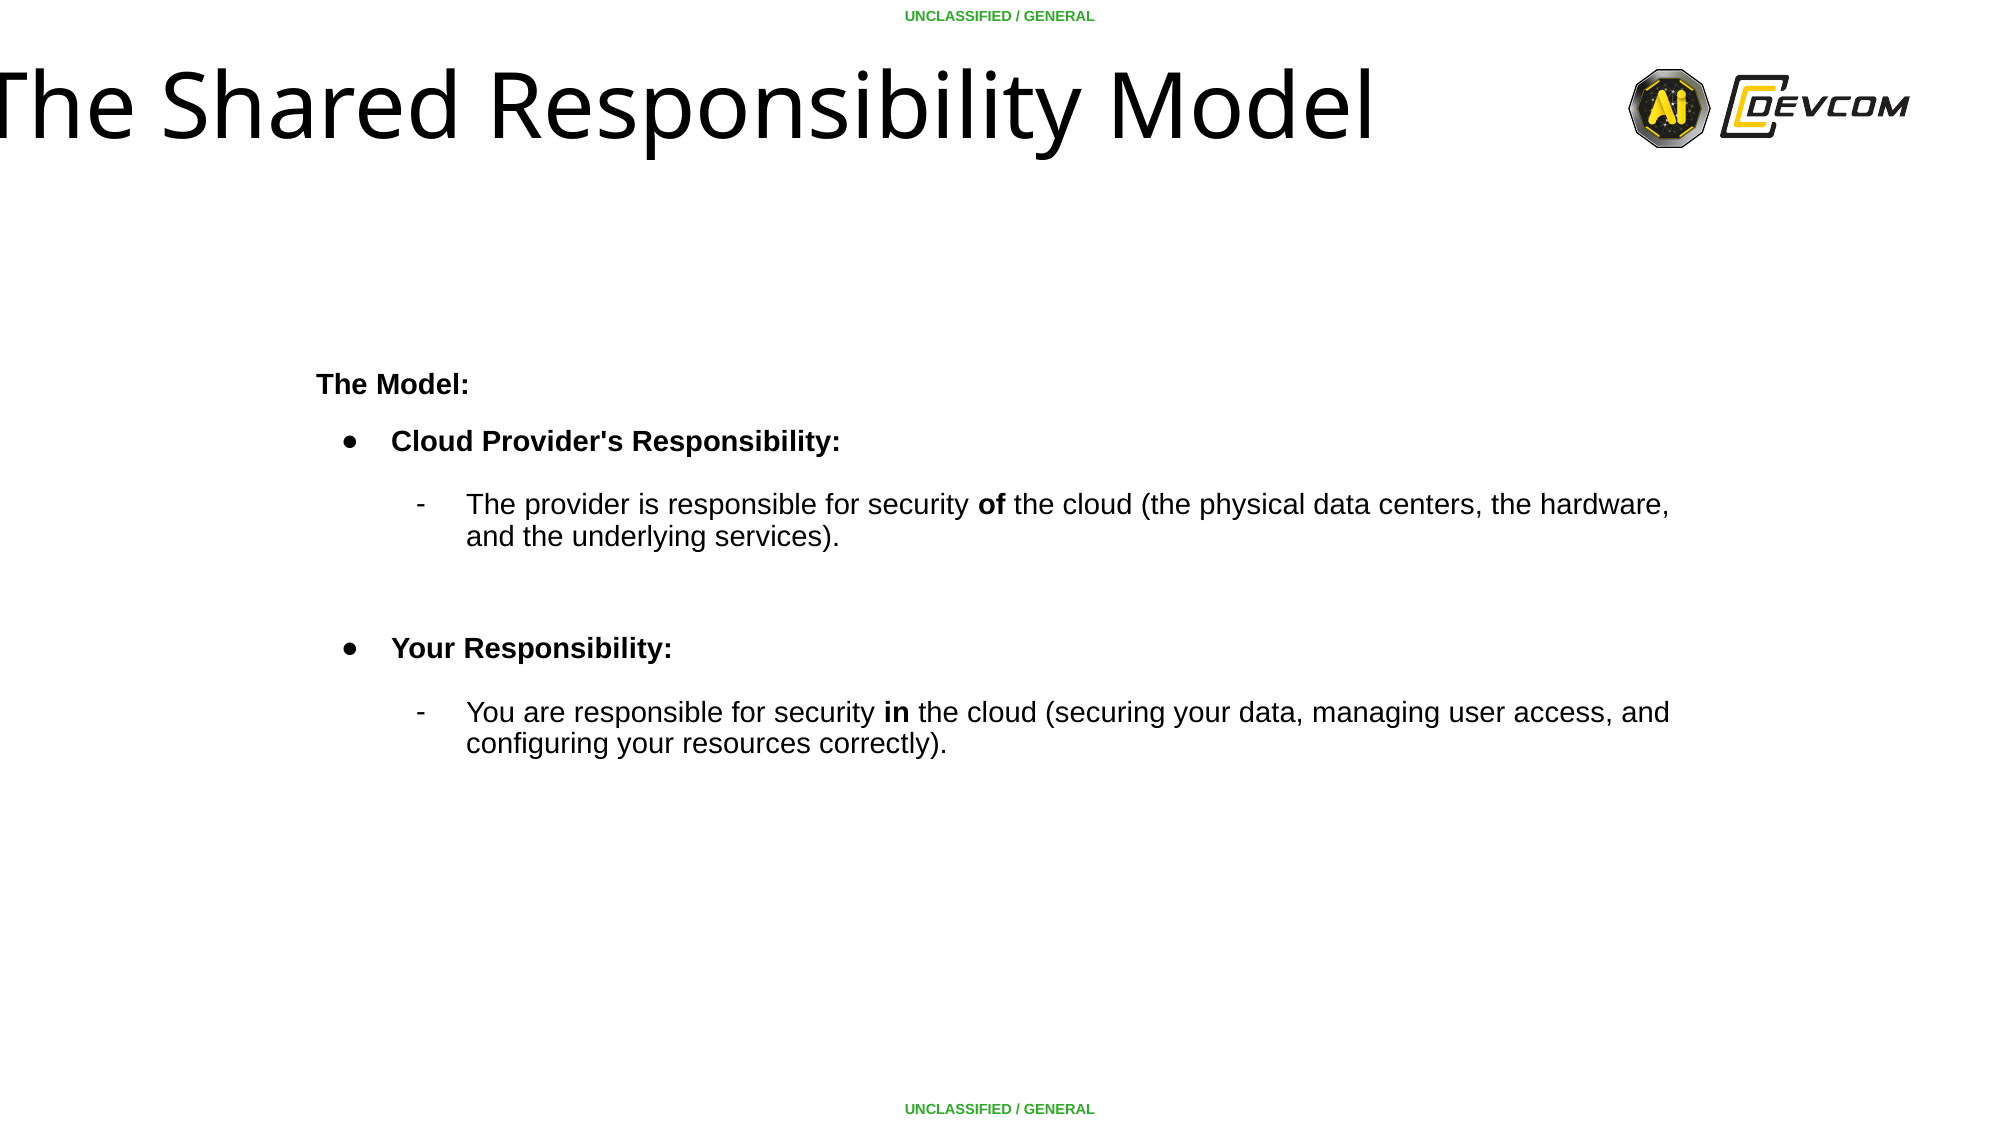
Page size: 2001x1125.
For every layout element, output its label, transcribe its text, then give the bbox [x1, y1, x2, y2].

text_box The Model: Cloud Provider's Responsibility: The provider is responsible for security of the cloud (the physical data centers, the hardware, and the underlying services). Your Responsibility: You are responsible for security in the cloud (securing your data, managing user access, and configuring your resources correctly). [301, 354, 1699, 916]
picture [1628, 67, 1910, 148]
text_box The Shared Responsibility Model [0, 0, 1541, 218]
